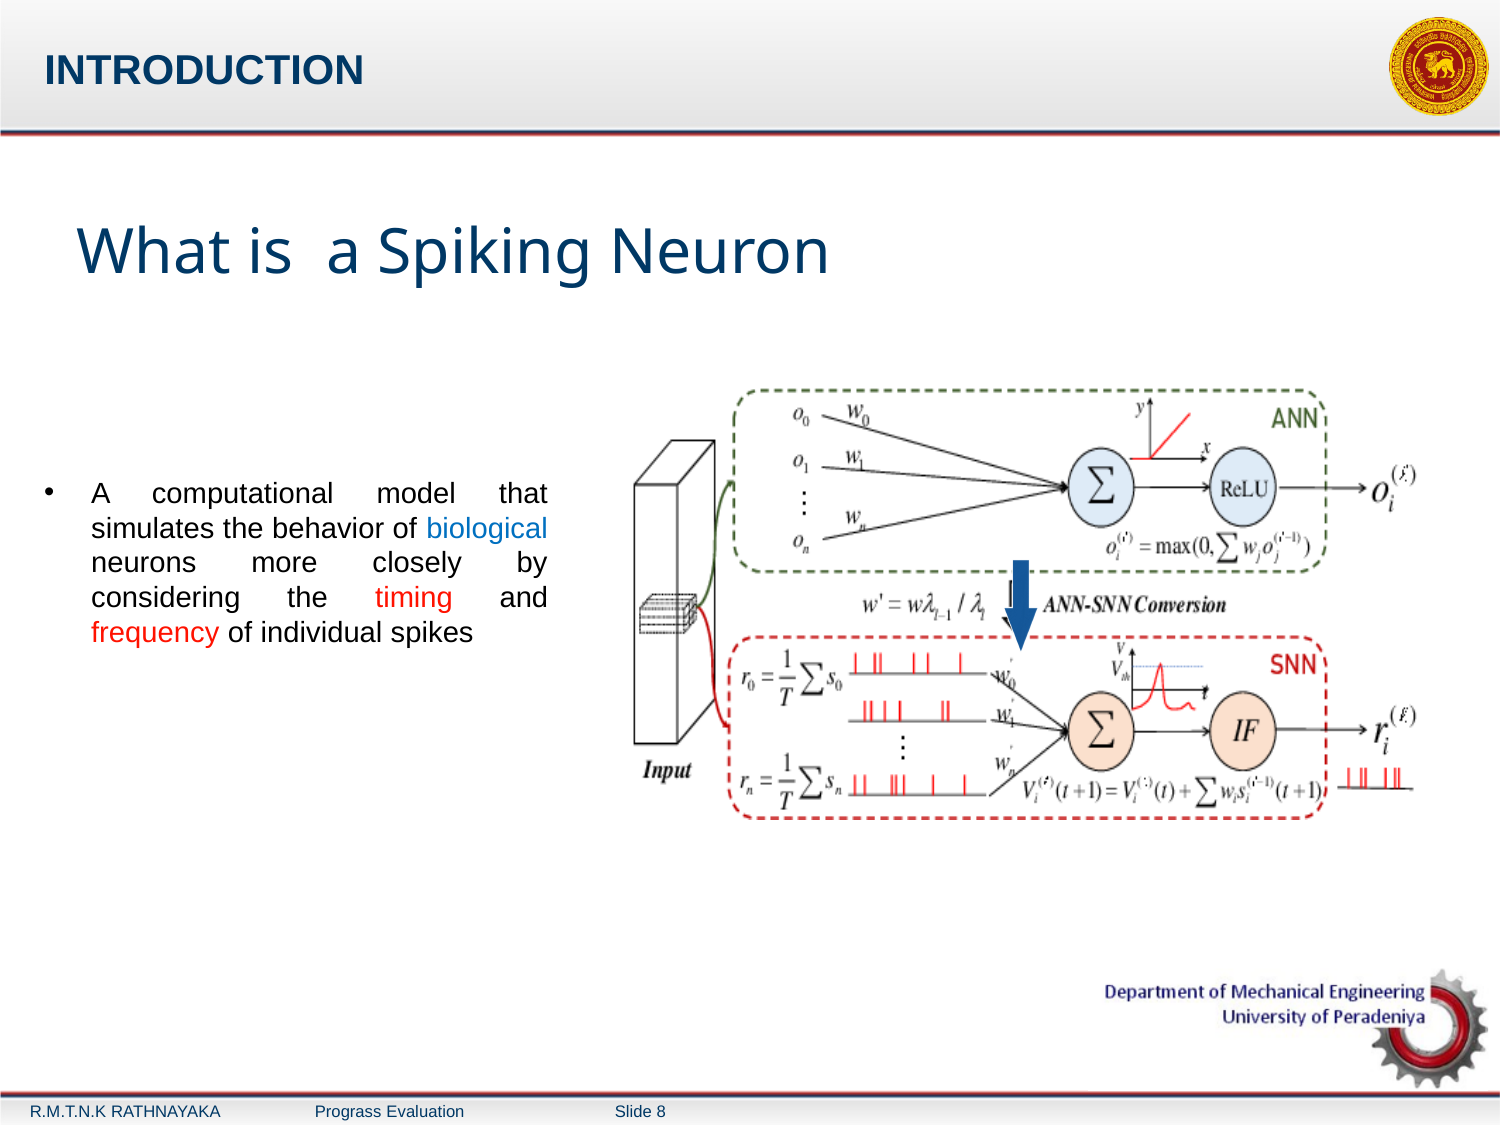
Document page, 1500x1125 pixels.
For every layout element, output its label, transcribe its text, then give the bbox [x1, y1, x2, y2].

picture [631, 388, 1419, 820]
text_box What is a Spiking Neuron [61, 184, 1371, 301]
picture [0, 0, 1500, 137]
text_box A computational model that simulates the behavior of biological neurons more closely by considering the timing and frequency of individual spikes [29, 466, 563, 657]
title INTRODUCTION [29, 30, 1270, 106]
picture [0, 965, 1500, 1125]
